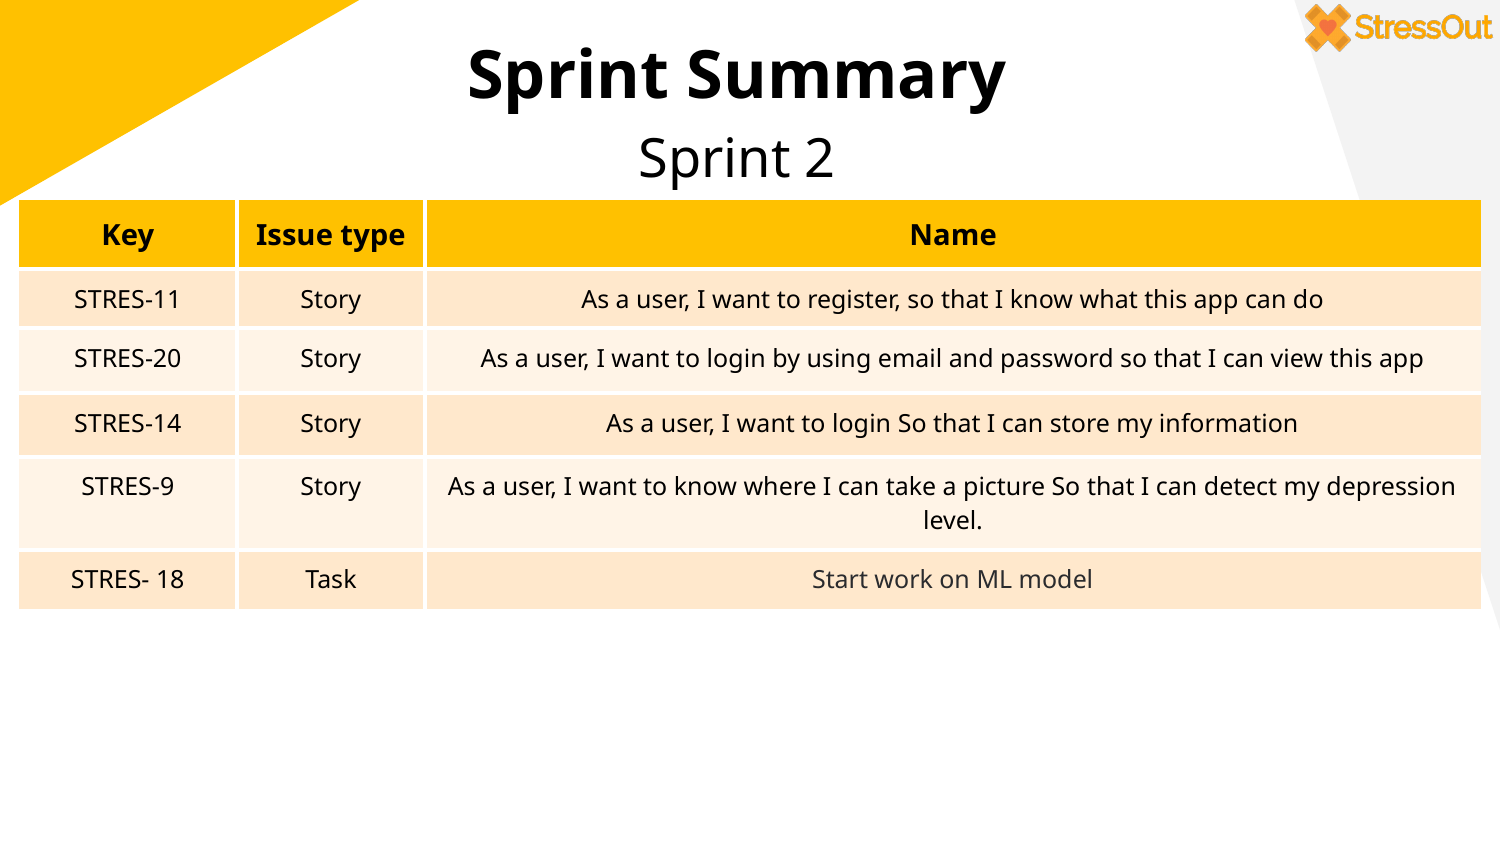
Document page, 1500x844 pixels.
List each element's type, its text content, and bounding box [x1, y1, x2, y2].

table_cell STRES-20 [19, 330, 235, 391]
title Sprint Summary [72, 16, 1402, 95]
table_cell Story [239, 459, 423, 548]
table_cell Story [239, 330, 423, 391]
table_cell STRES-14 [19, 395, 235, 455]
table_cell STRES- 18 [19, 552, 235, 609]
table_header Issue type [239, 200, 423, 267]
table_cell As a user, I want to login by using email and password so that I can view this app [427, 330, 1481, 391]
table_cell Story [239, 395, 423, 455]
table_cell Task [239, 552, 423, 609]
title Sprint 2 [72, 108, 1402, 187]
table_header Name [427, 200, 1481, 267]
table_cell As a user, I want to register, so that I know what this app can do [427, 271, 1481, 326]
table_cell As a user, I want to know where I can take a picture So that I can detect my depression level. [427, 459, 1481, 548]
table_cell Start work on ML model [427, 552, 1481, 609]
picture [1295, 0, 1500, 57]
table_cell Story [239, 271, 423, 326]
table_cell STRES-9 [19, 459, 235, 548]
table_header Key [19, 200, 235, 267]
table_cell As a user, I want to login So that I can store my information [427, 395, 1481, 455]
table_cell STRES-11 [19, 271, 235, 326]
